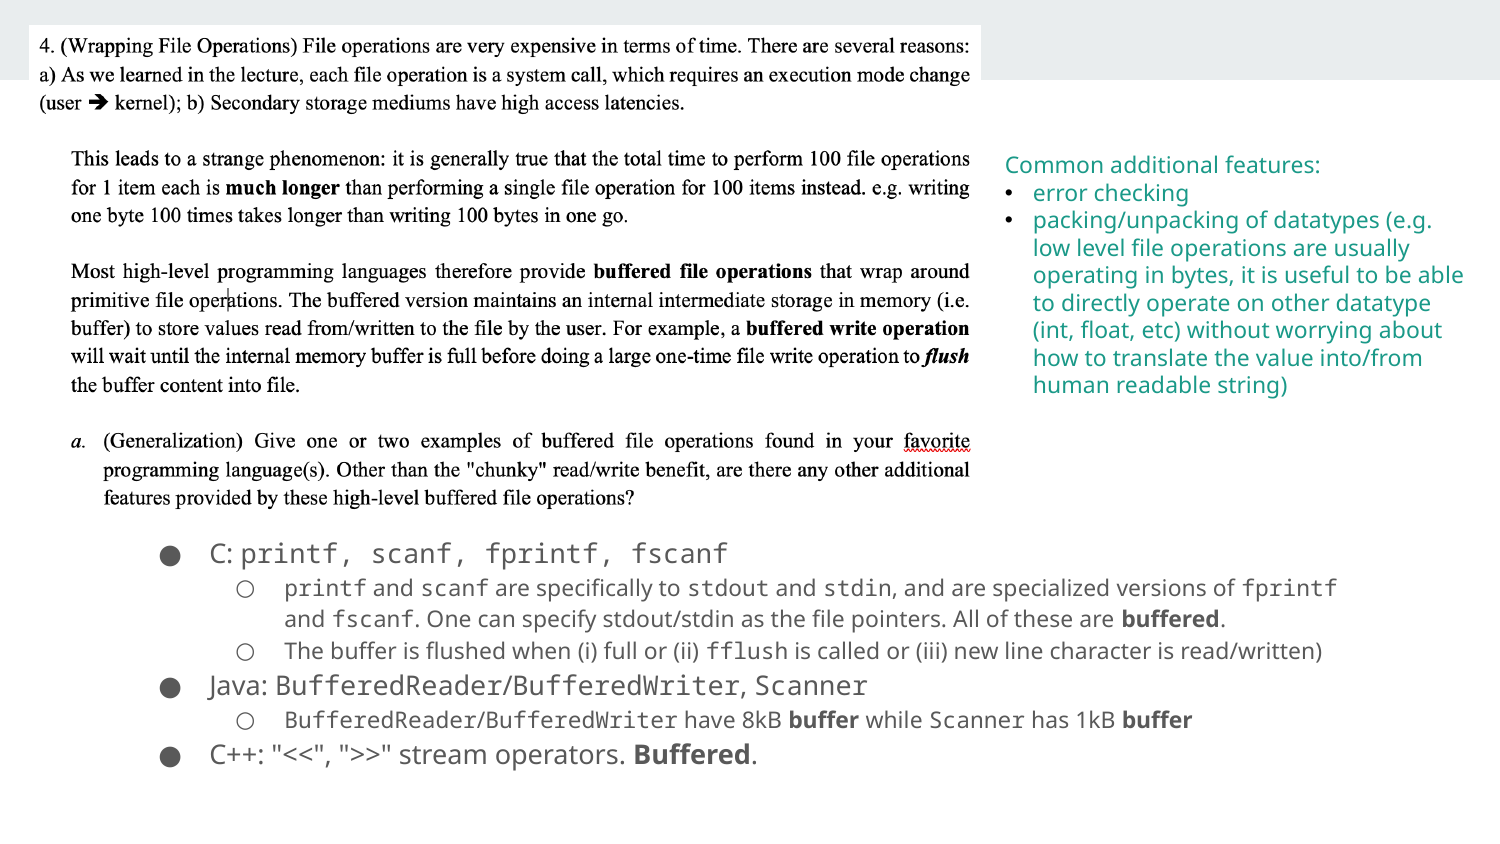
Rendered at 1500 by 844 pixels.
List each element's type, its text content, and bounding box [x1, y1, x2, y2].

text_box Common additional features: error checking packing/unpacking of datatypes (e.g. low level file operations are usually operating in bytes, it is useful to be able to directly operate on other datatype (int, float, etc) without worrying about how to translate the value into/from human readable string) [990, 143, 1490, 406]
list C: printf, scanf, fprintf, fscanf printf and scanf are specifically to stdout and stdin, and are specialized versions of fprintf and fscanf. One can specify stdout/stdin as the file pointers. All of these are buffered. The buffer is flushed when (i) full or (ii) fflush is called or (iii) new line character is read/written) Java: BufferedReader/BufferedWriter, Scanner BufferedReader/BufferedWriter have 8kB buffer while Scanner has 1kB buffer C++: "<<", ">>" stream operators. Buffered. [119, 516, 1381, 829]
picture [28, 25, 982, 518]
